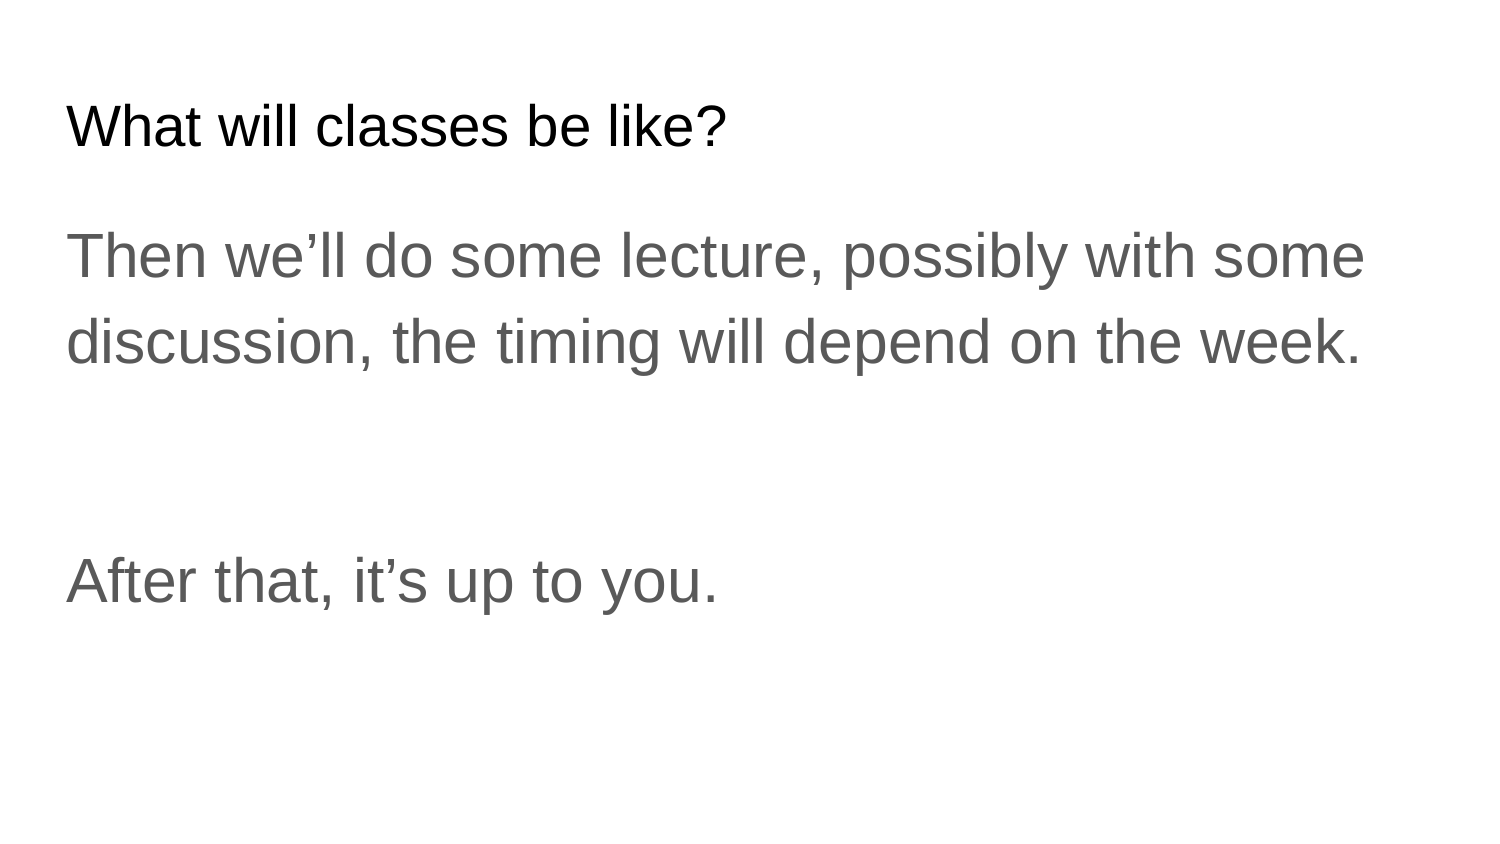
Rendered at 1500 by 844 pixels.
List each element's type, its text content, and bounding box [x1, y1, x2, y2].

list Then we’ll do some lecture, possibly with some discussion, the timing will depend on the week. After that, it’s up to you. [51, 189, 1449, 750]
title What will classes be like? [51, 72, 1449, 167]
